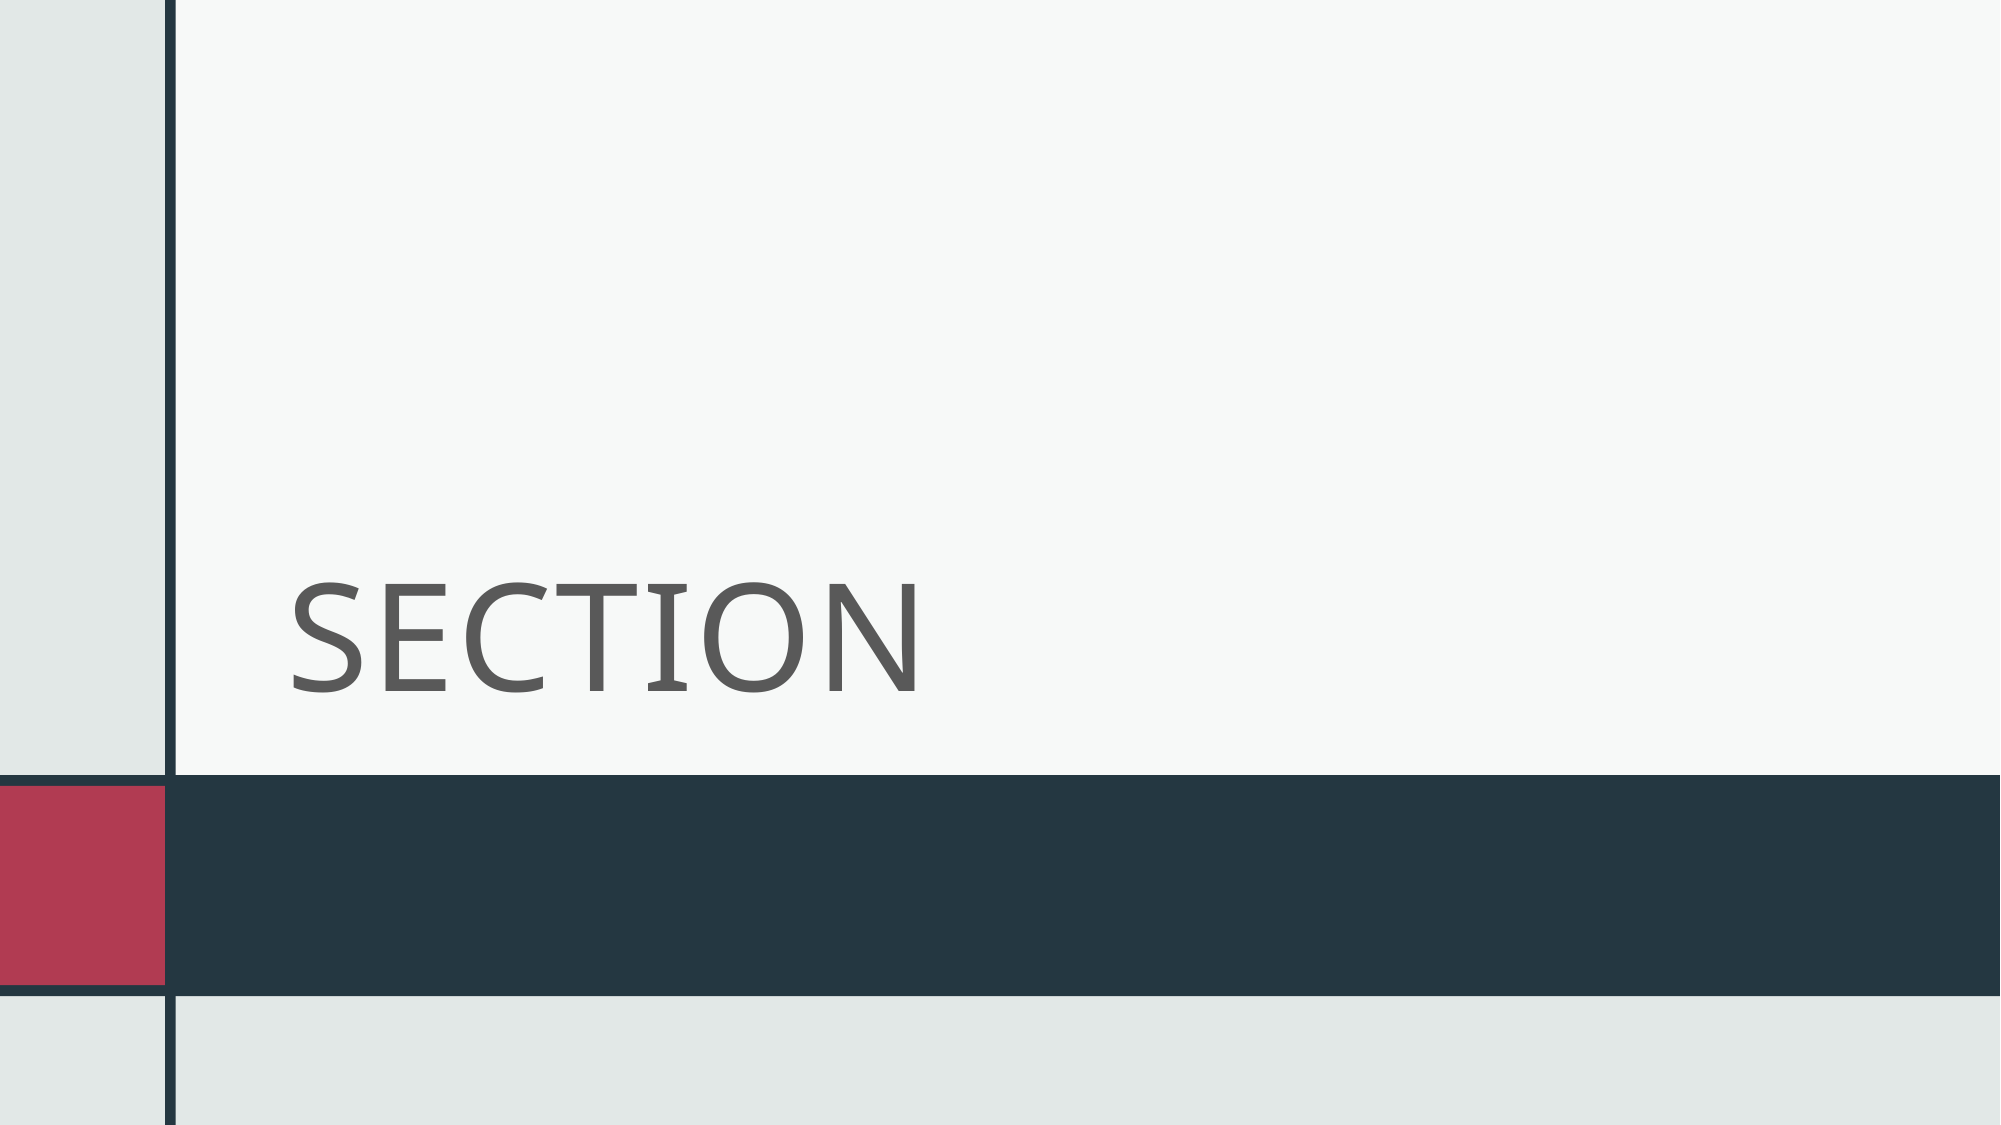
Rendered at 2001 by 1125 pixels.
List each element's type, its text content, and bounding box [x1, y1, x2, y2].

text_box [0, 0, 164, 774]
text_box [177, 774, 2000, 997]
text_box [177, 997, 2000, 1125]
title SECTION [268, 97, 1711, 737]
text_box [0, 785, 164, 986]
text_box [177, 0, 2000, 774]
text_box [0, 774, 164, 785]
text_box [0, 997, 164, 1125]
text_box [164, 0, 177, 1125]
text_box [0, 986, 164, 997]
